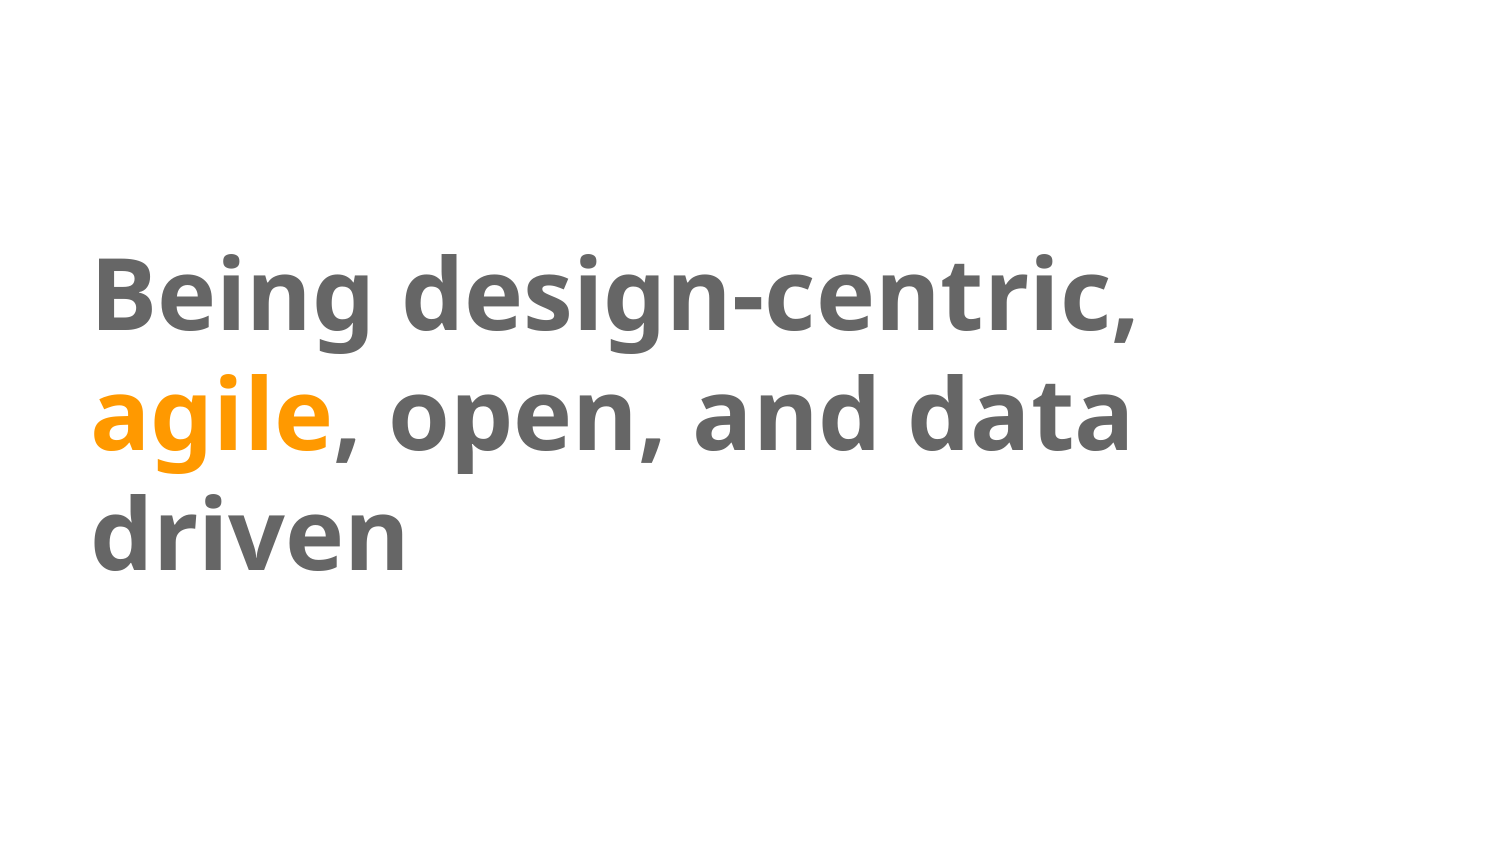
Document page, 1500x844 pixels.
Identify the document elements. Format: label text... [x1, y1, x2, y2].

title Being design-centric, agile, open, and data driven [75, 238, 1425, 606]
